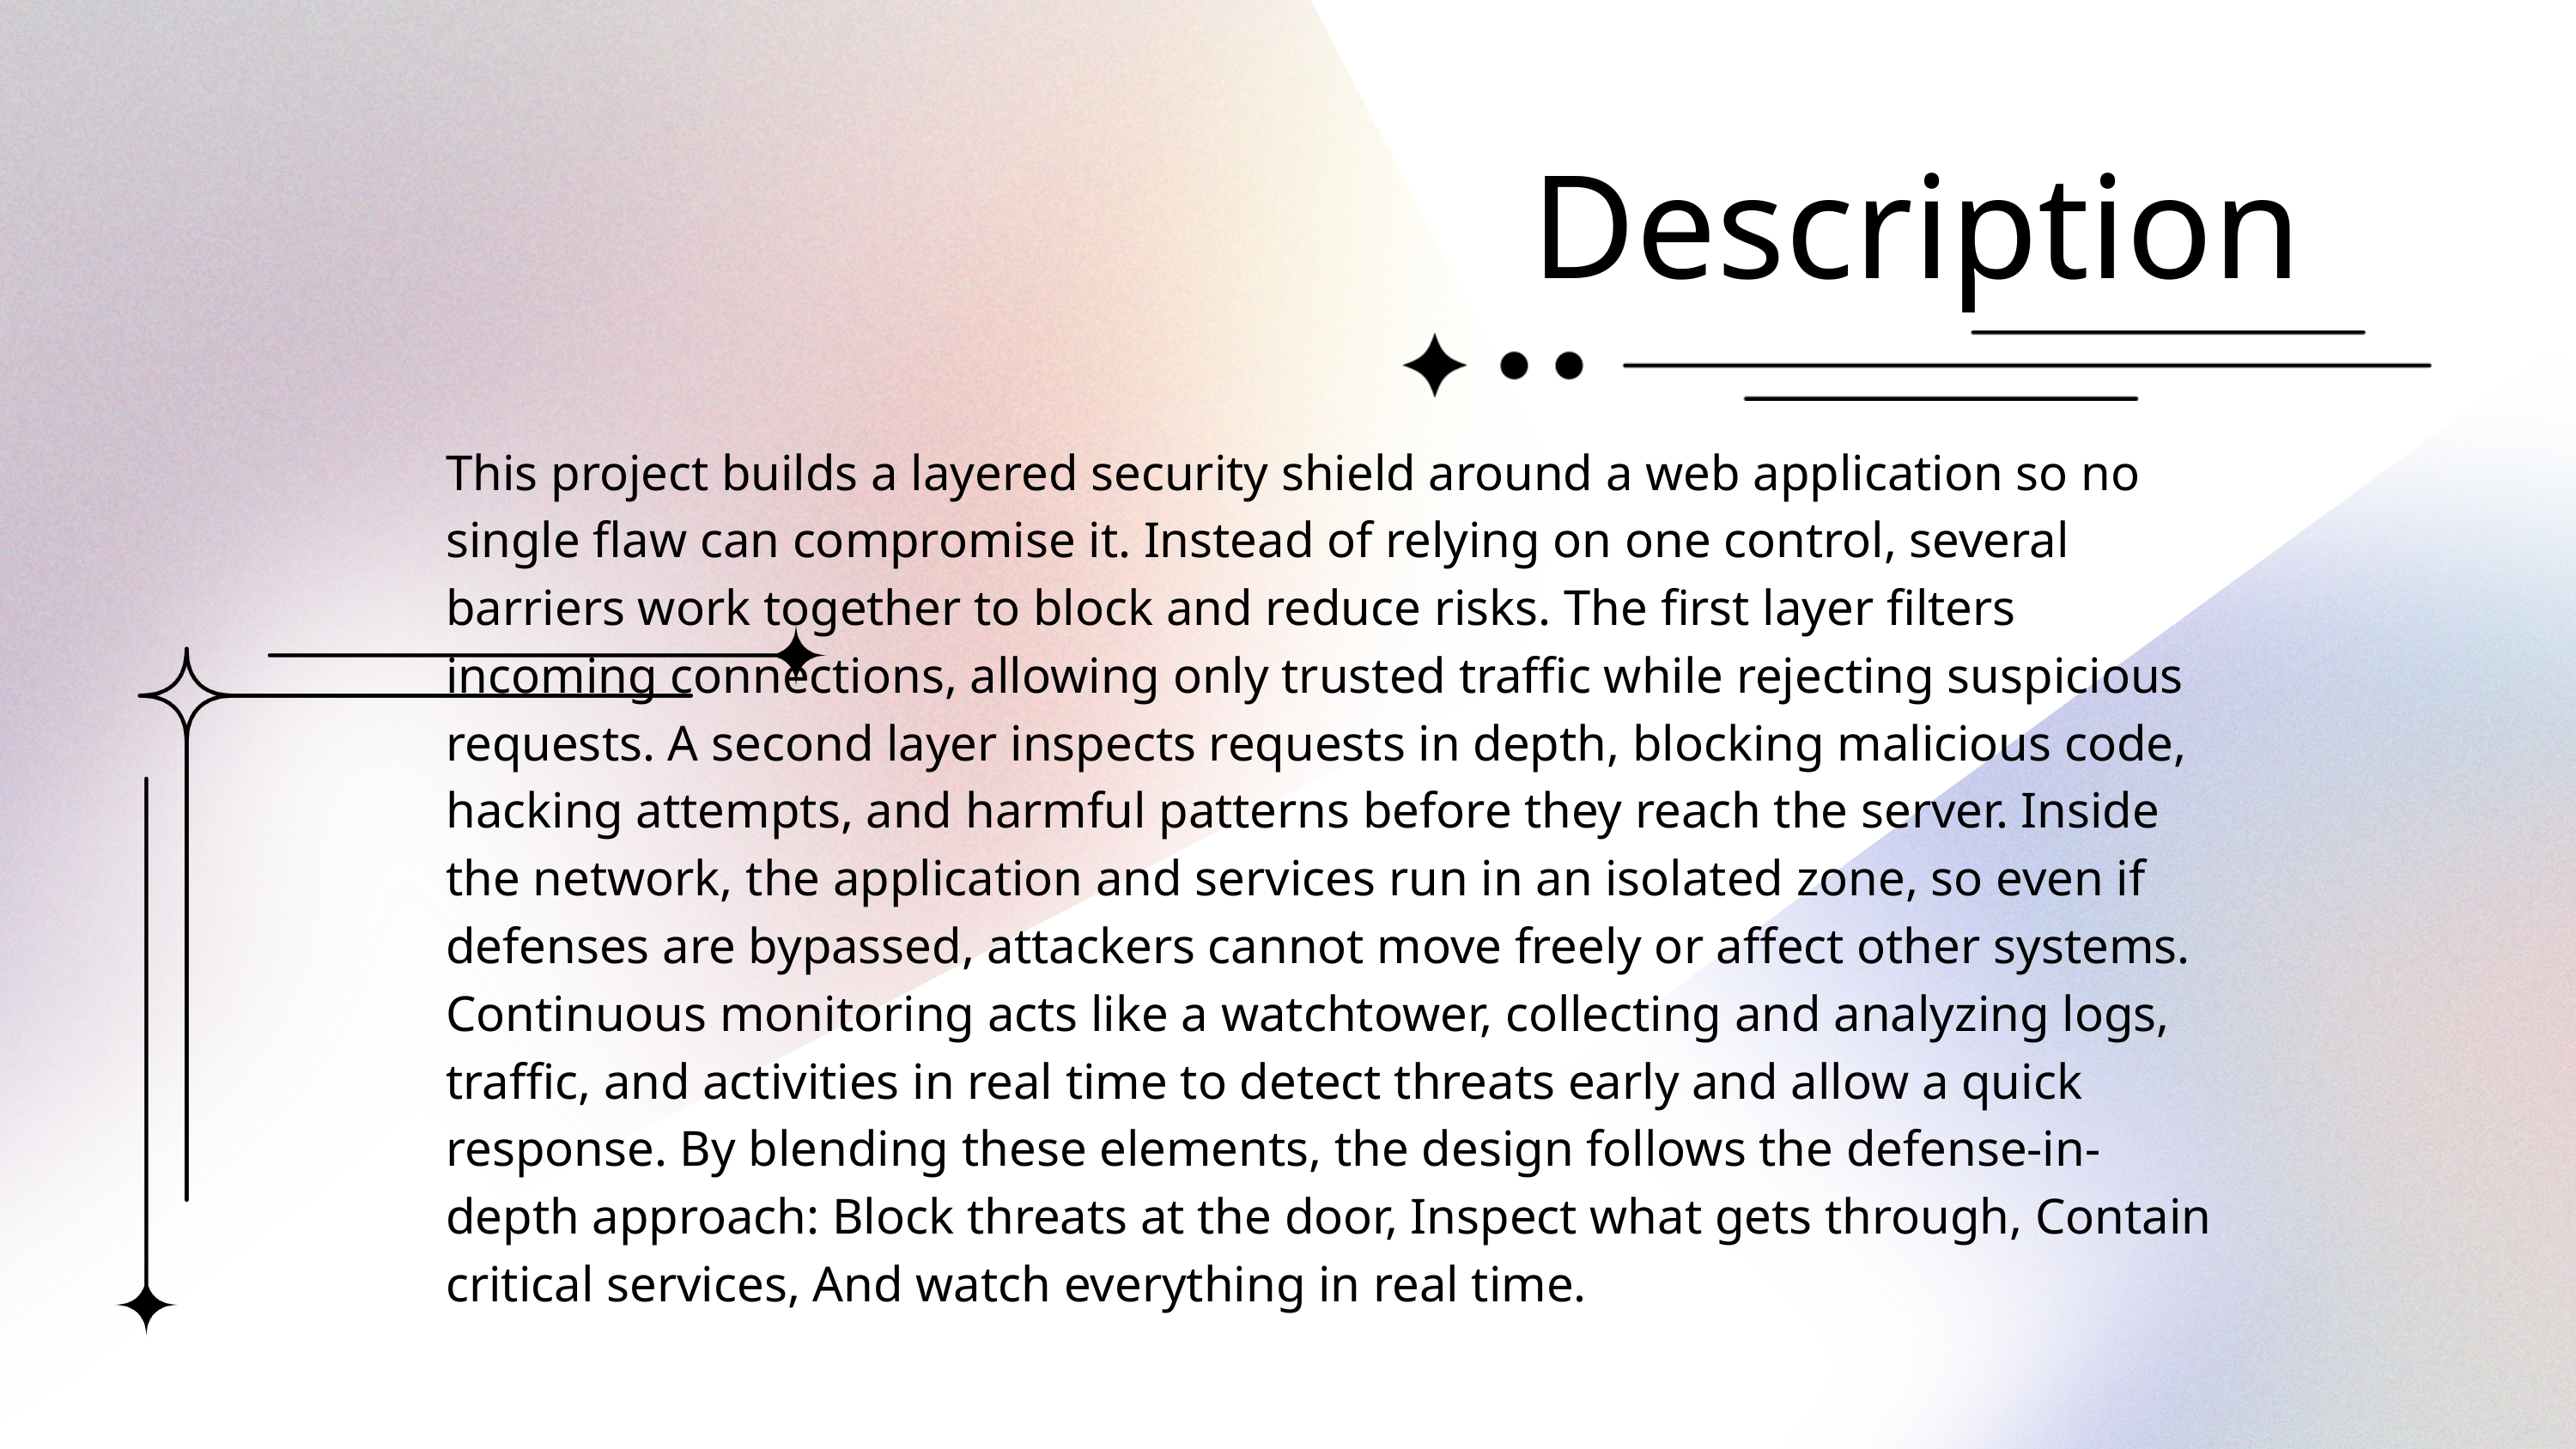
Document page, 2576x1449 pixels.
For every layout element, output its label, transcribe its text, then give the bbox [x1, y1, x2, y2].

text_box [113, 622, 829, 1337]
text_box [1401, 330, 2433, 401]
text_box [1611, 345, 2576, 1449]
text_box This project builds a layered security shield around a web application so no single flaw can compromise it. Instead of relying on one control, several barriers work together to block and reduce risks. The first layer filters incoming connections, allowing only trusted traffic while rejecting suspicious requests. A second layer inspects requests in depth, blocking malicious code, hacking attempts, and harmful patterns before they reach the server. Inside the network, the application and services run in an isolated zone, so even if defenses are bypassed, attackers cannot move freely or affect other systems. Continuous monitoring acts like a watchtower, collecting and analyzing logs, traffic, and activities in real time to detect threats early and allow a quick response. By blending these elements, the design follows the defense-in-depth approach: Block threats at the door, Inspect what gets through, Contain critical services, And watch everything in real time. [446, 432, 2230, 1312]
text_box [0, 0, 1535, 1449]
text_box Description [1273, 170, 2561, 308]
